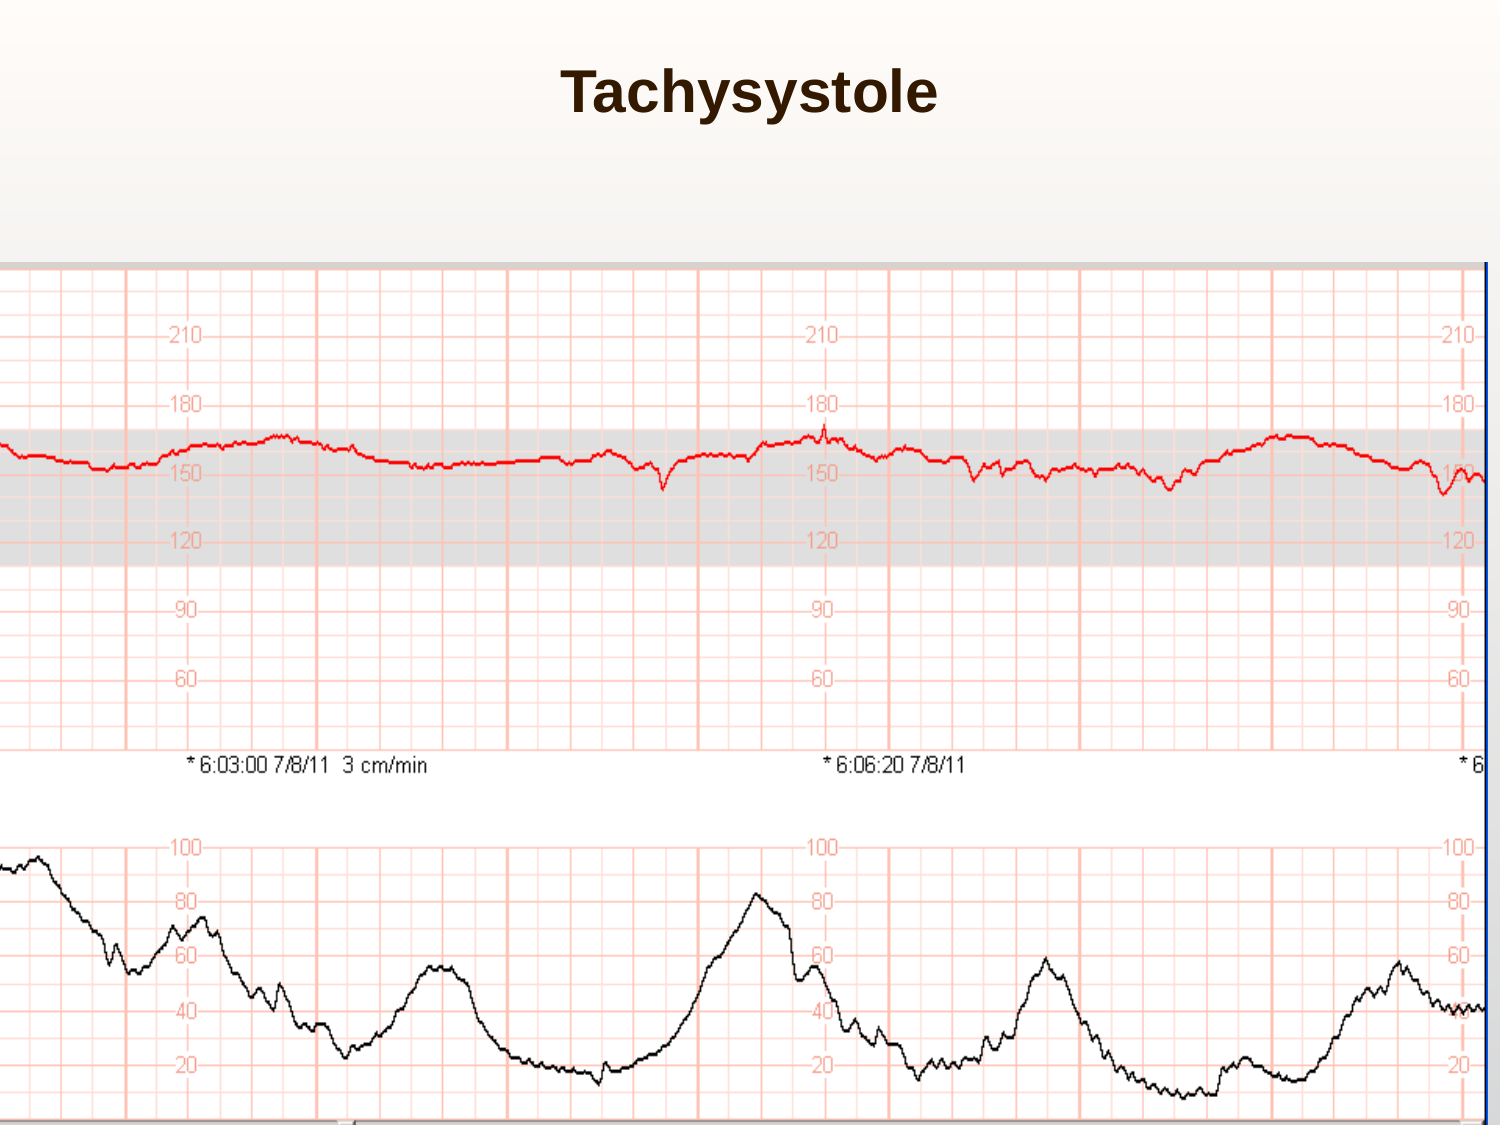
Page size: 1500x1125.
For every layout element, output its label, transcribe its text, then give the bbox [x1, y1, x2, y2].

title Tachysystole [75, 45, 1425, 233]
picture [0, 262, 1500, 1125]
